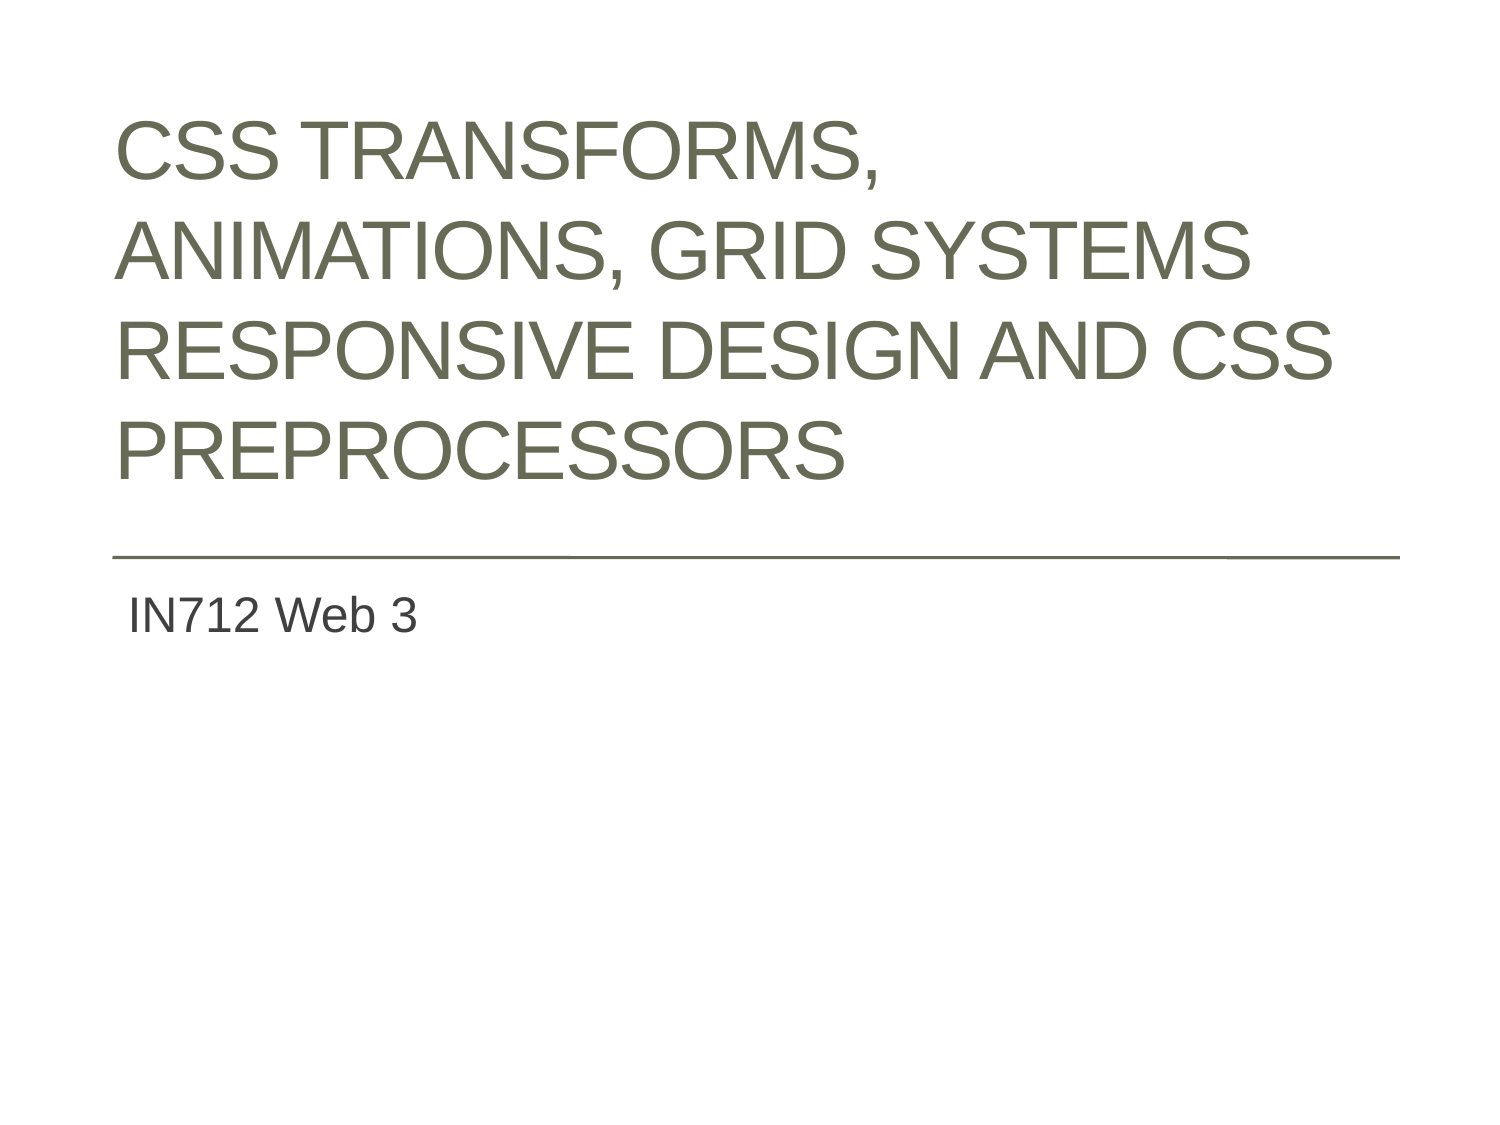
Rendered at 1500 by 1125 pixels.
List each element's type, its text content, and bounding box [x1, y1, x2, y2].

title CSS transforms, Animations, grid systems responsive design and CSS preprocessors [99, 187, 1388, 504]
subtitle IN712 Web 3 [112, 575, 1163, 863]
